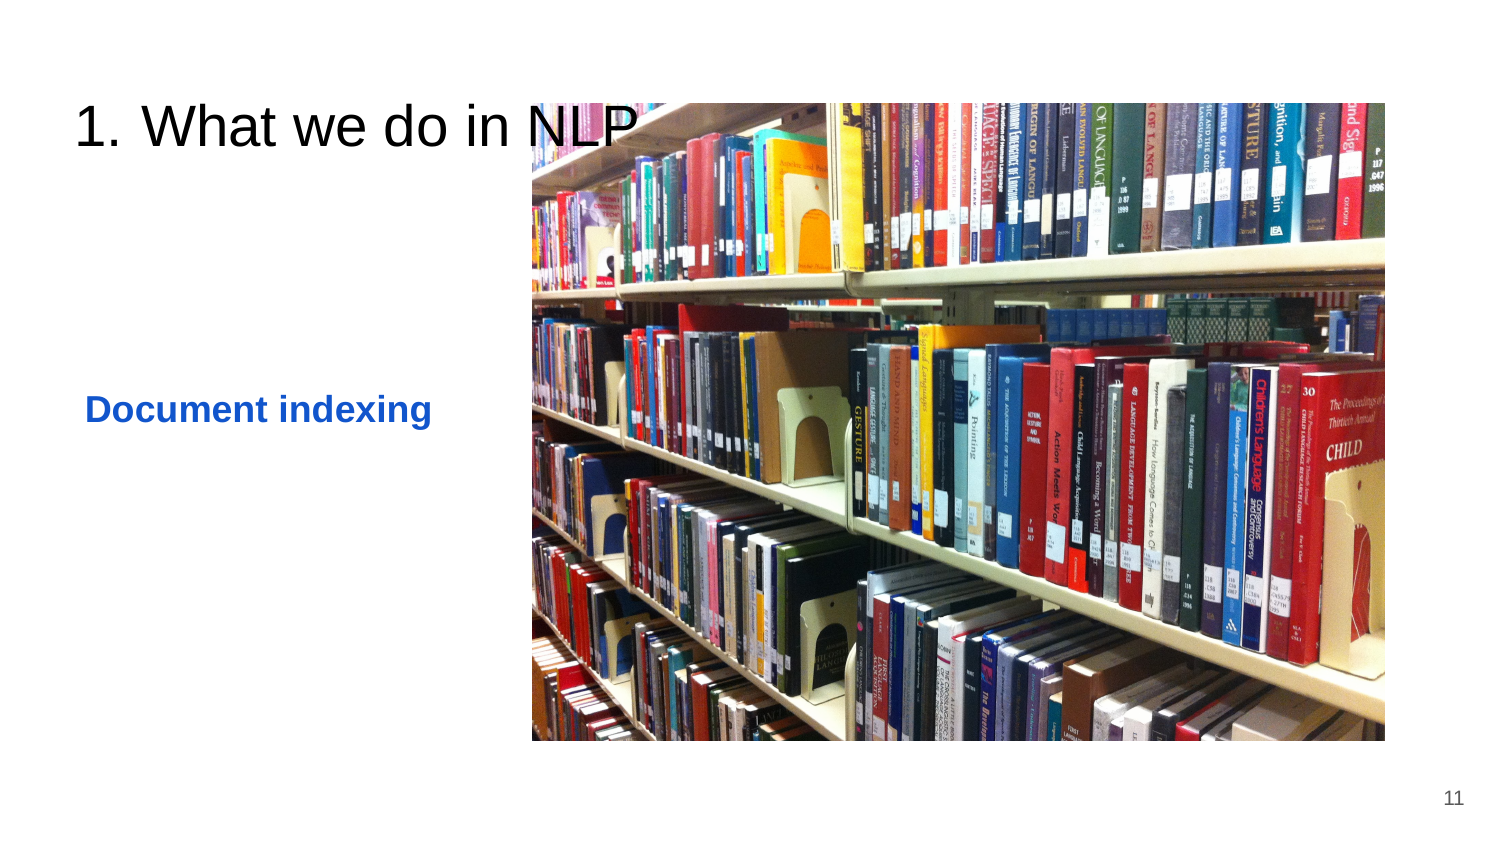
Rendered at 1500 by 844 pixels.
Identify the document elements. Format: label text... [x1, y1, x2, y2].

list Document indexing [69, 363, 455, 481]
picture [531, 103, 1385, 741]
picture [1270, 226, 1283, 235]
title What we do in NLP [51, 72, 724, 167]
slide_number ‹#› [1389, 764, 1480, 830]
